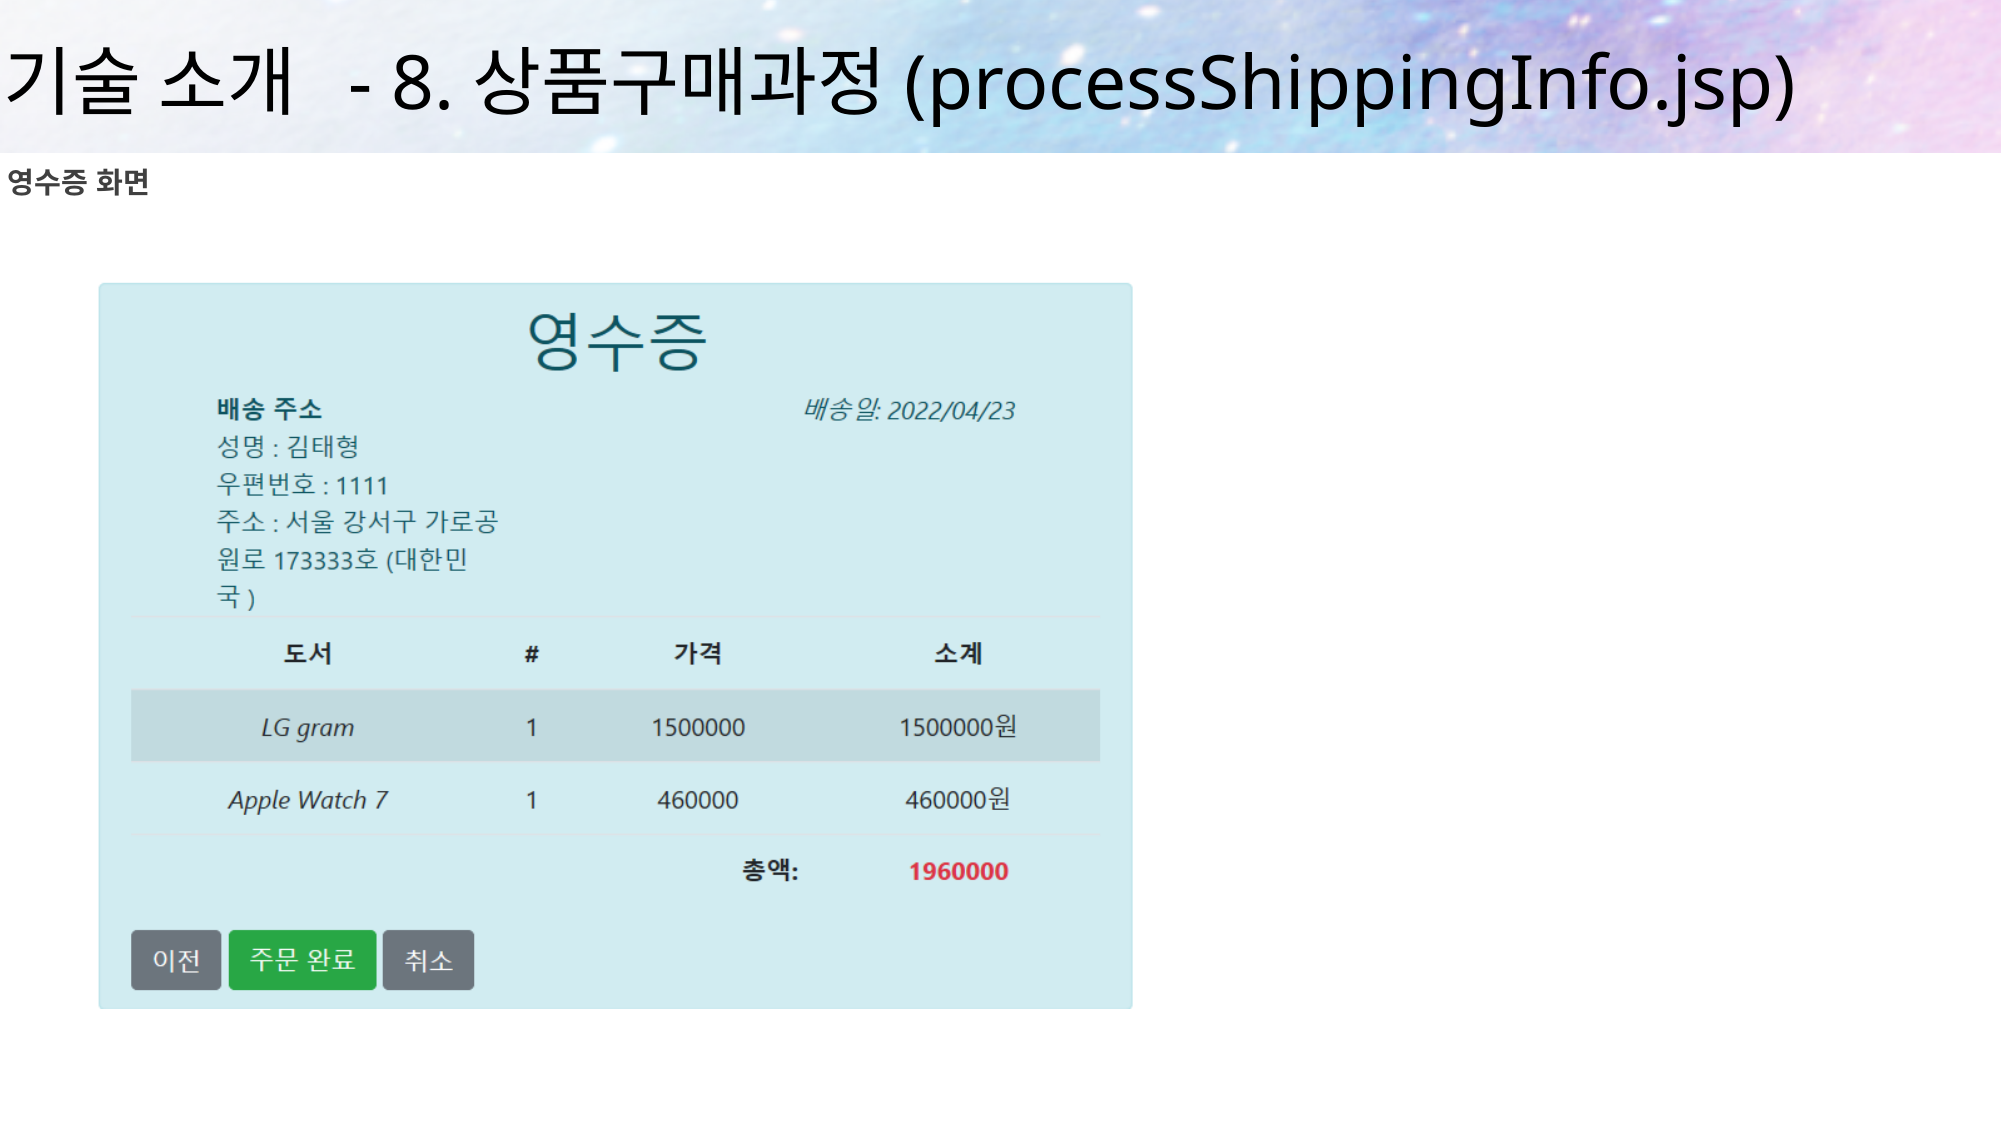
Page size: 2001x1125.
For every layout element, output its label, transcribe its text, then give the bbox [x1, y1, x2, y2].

picture [0, 0, 2001, 154]
picture [95, 278, 1139, 1010]
text_box 영수증 화면 [0, 160, 1979, 398]
